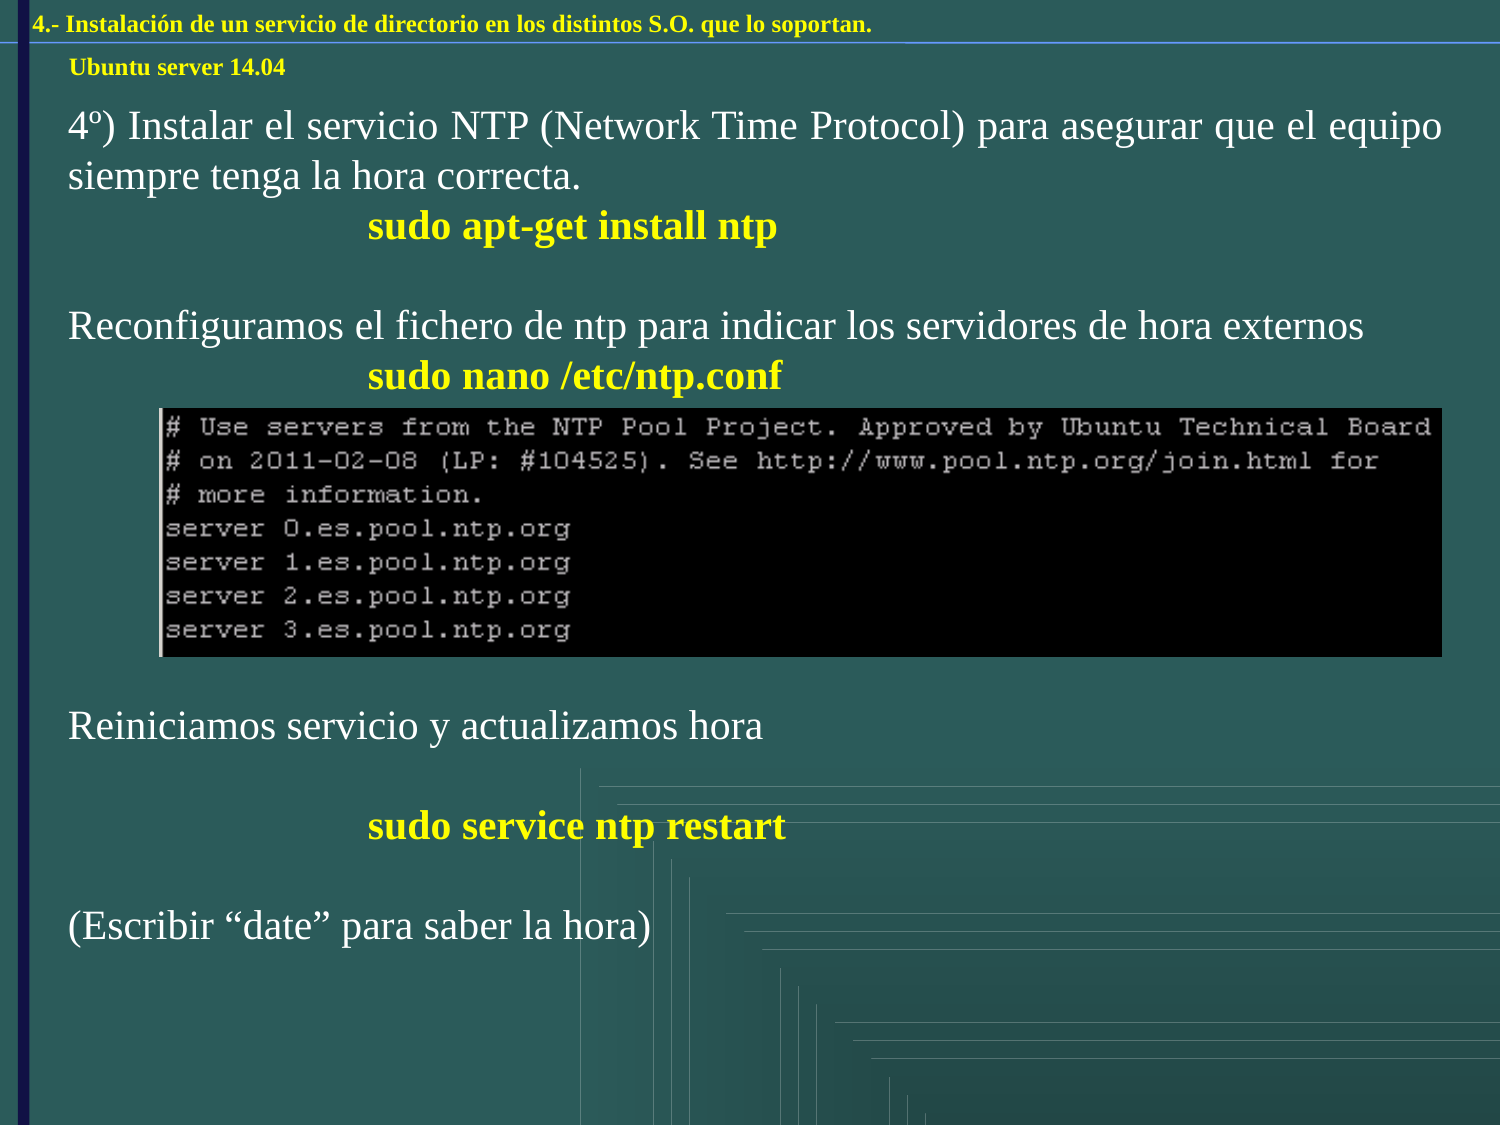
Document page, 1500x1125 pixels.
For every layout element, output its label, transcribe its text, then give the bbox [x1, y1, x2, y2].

text_box Ubuntu server 14.04 [54, 42, 302, 88]
text_box 4.- Instalación de un servicio de directorio en los distintos S.O. que lo soportan. [17, 0, 1329, 45]
picture [159, 407, 1442, 658]
text_box 4º) Instalar el servicio NTP (Network Time Protocol) para asegurar que el equipo siempre tenga la hora correcta. sudo apt-get install ntp Reconfiguramos el fichero de ntp para indicar los servidores de hora externos sudo nano /etc/ntp.conf Reiniciamos servicio y actualizamos hora sudo service ntp restart (Escribir “date” para saber la hora) [53, 90, 1459, 956]
